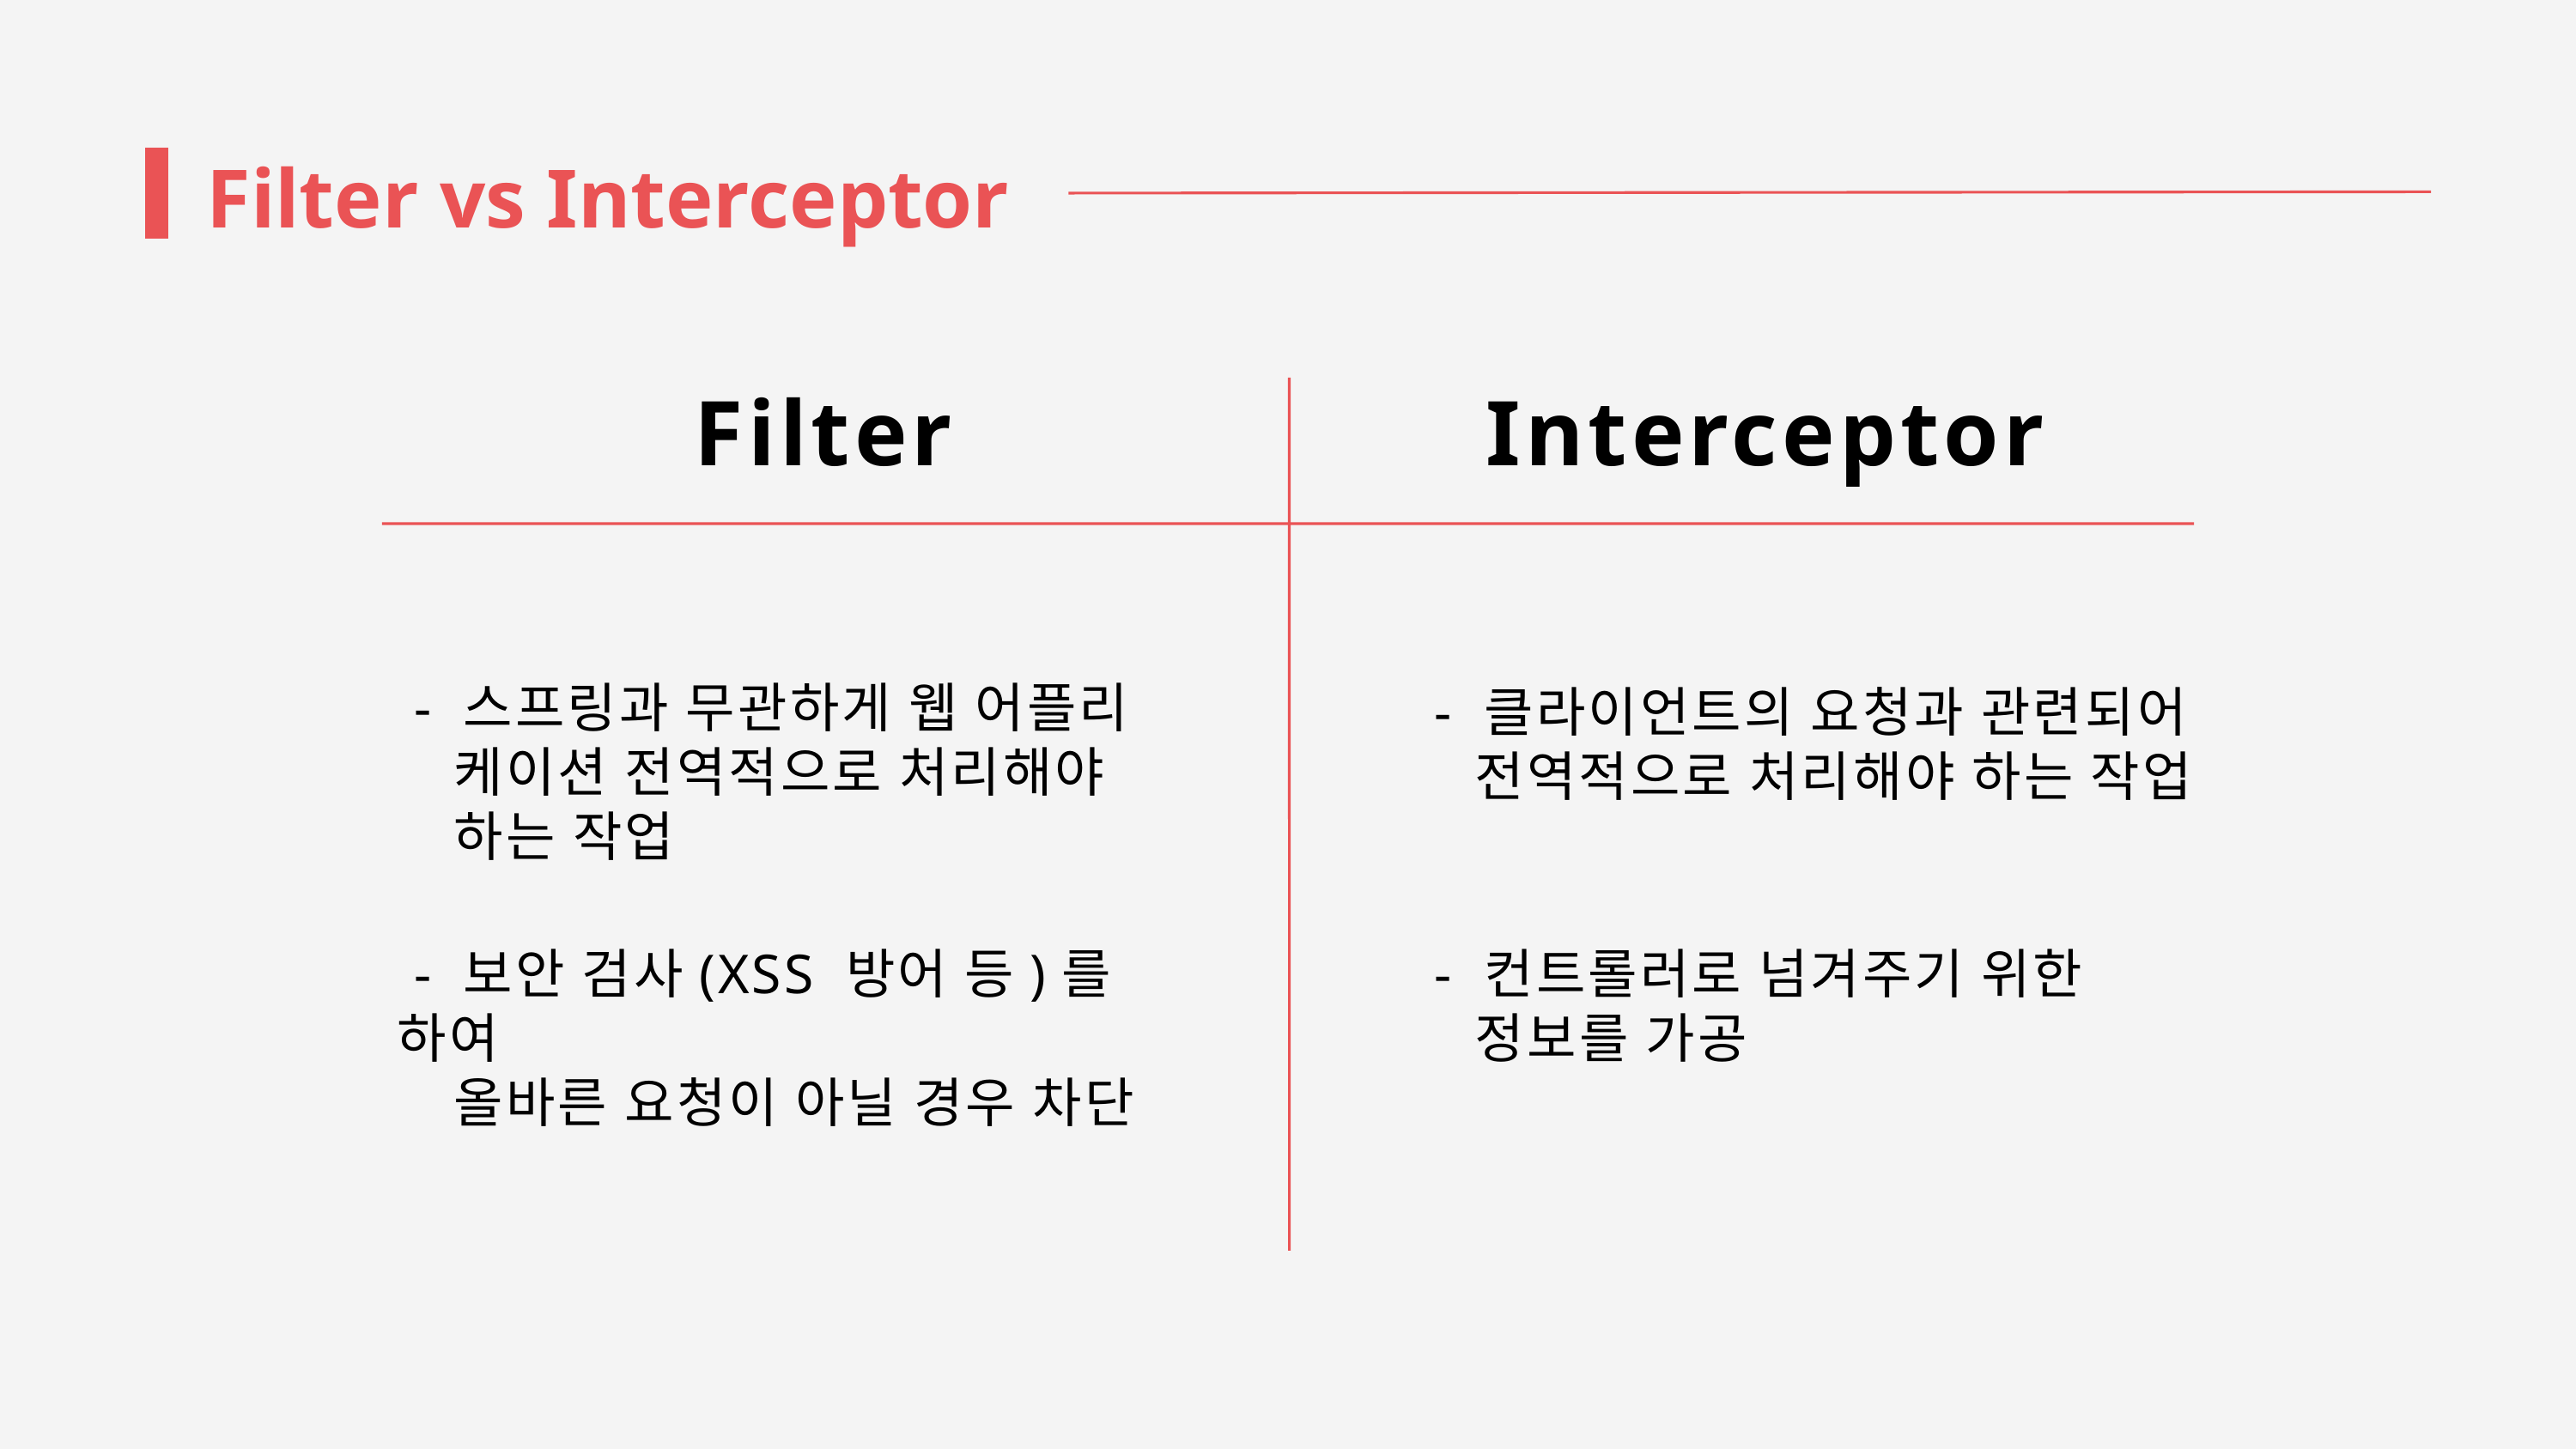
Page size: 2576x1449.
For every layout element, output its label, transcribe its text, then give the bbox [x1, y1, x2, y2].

text_box Filter vs Interceptor [206, 139, 1138, 245]
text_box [144, 147, 168, 239]
text_box - 스프링과 무관하게 웹 어플리 케이션 전역적으로 처리해야 하는 작업 [397, 674, 1176, 868]
text_box - 클라이언트의 요청과 관련되어 전역적으로 처리해야 하는 작업 [1418, 677, 2227, 807]
text_box Filter [694, 376, 1244, 484]
text_box - 보안 검사(XSS 방어 등)를 하여 올바른 요청이 아닐 경우 차단 [397, 939, 1188, 1133]
text_box Interceptor [1485, 376, 2246, 484]
text_box - 컨트롤러로 넘겨주기 위한 정보를 가공 [1418, 939, 2138, 1069]
